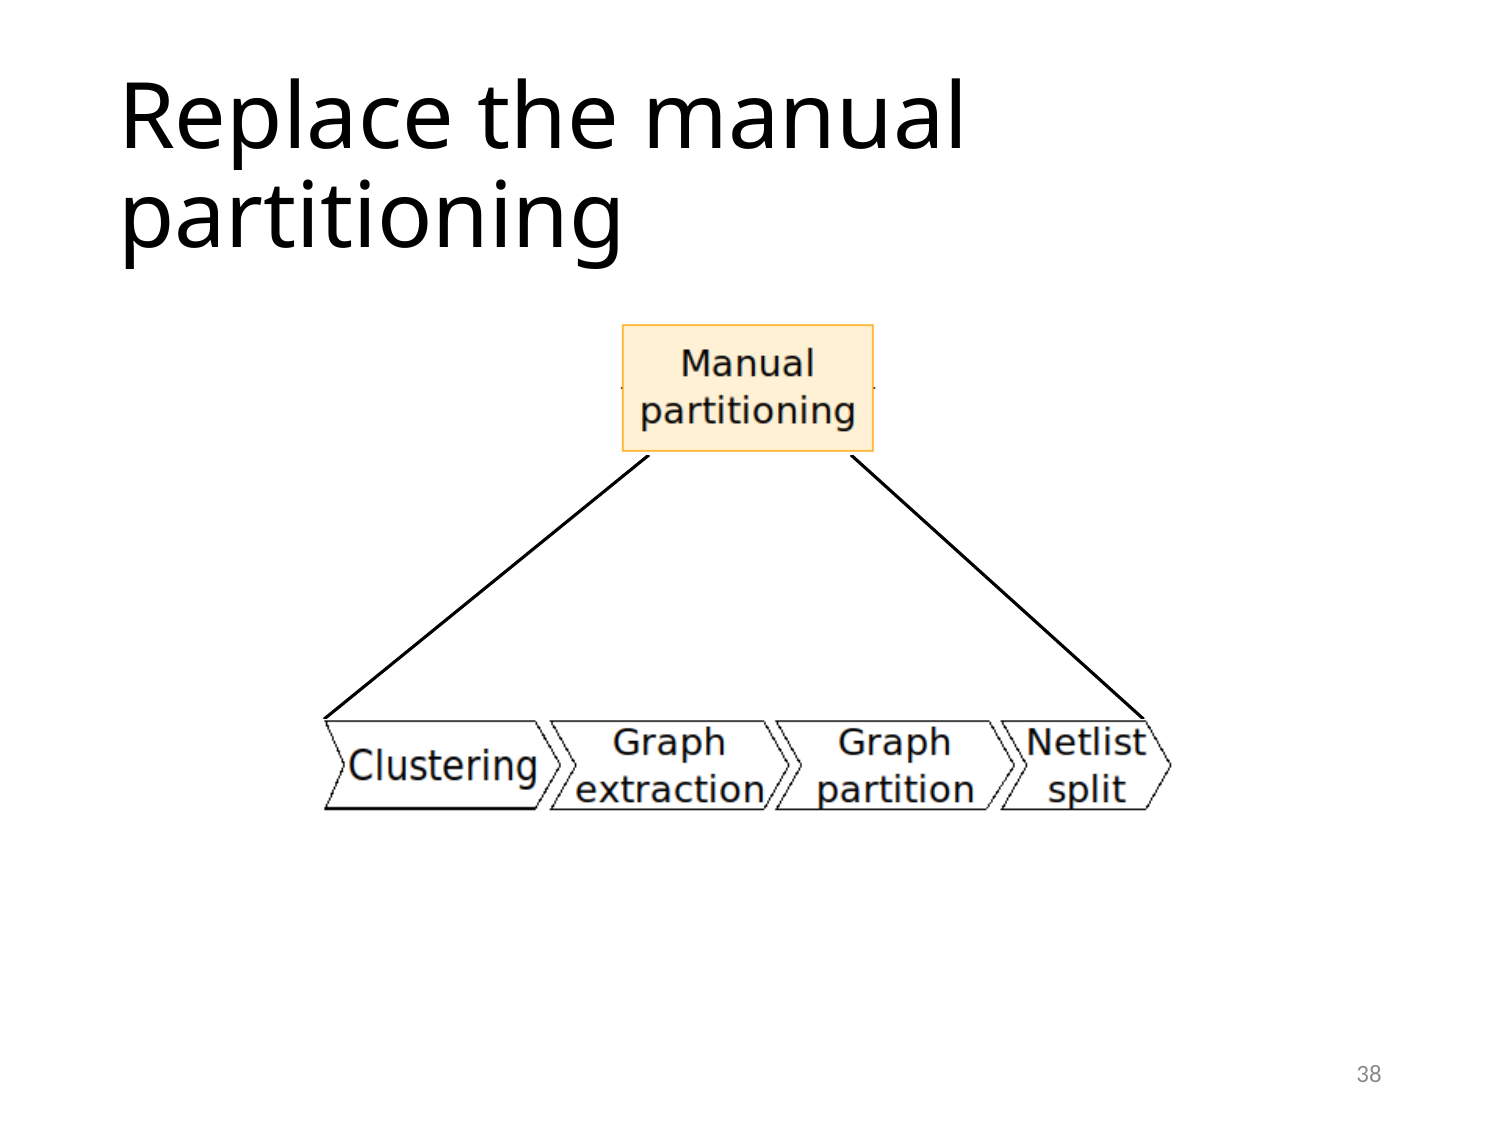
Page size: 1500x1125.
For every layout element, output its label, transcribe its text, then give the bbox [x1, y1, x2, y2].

slide_number 38 [1059, 1042, 1397, 1103]
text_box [850, 454, 1144, 719]
picture [620, 323, 876, 455]
picture [323, 719, 1173, 812]
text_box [323, 454, 649, 719]
title Replace the manual partitioning [103, 59, 1397, 278]
